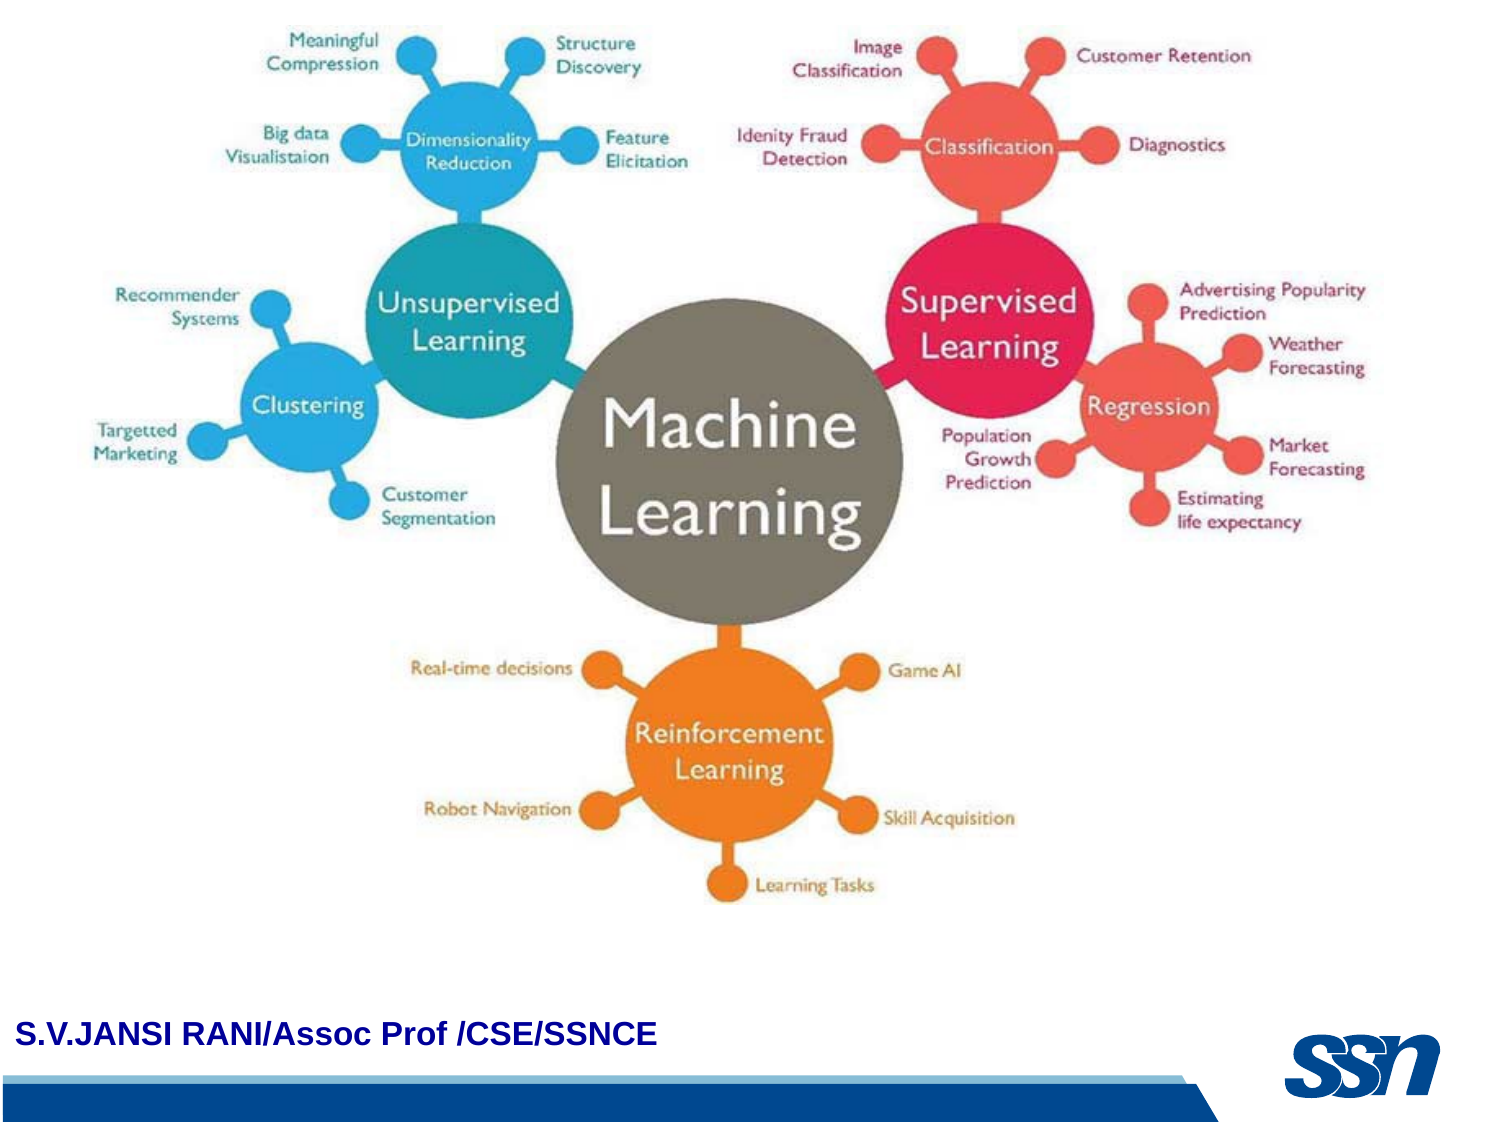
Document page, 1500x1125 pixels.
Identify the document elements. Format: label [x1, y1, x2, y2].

list [77, 25, 1384, 906]
